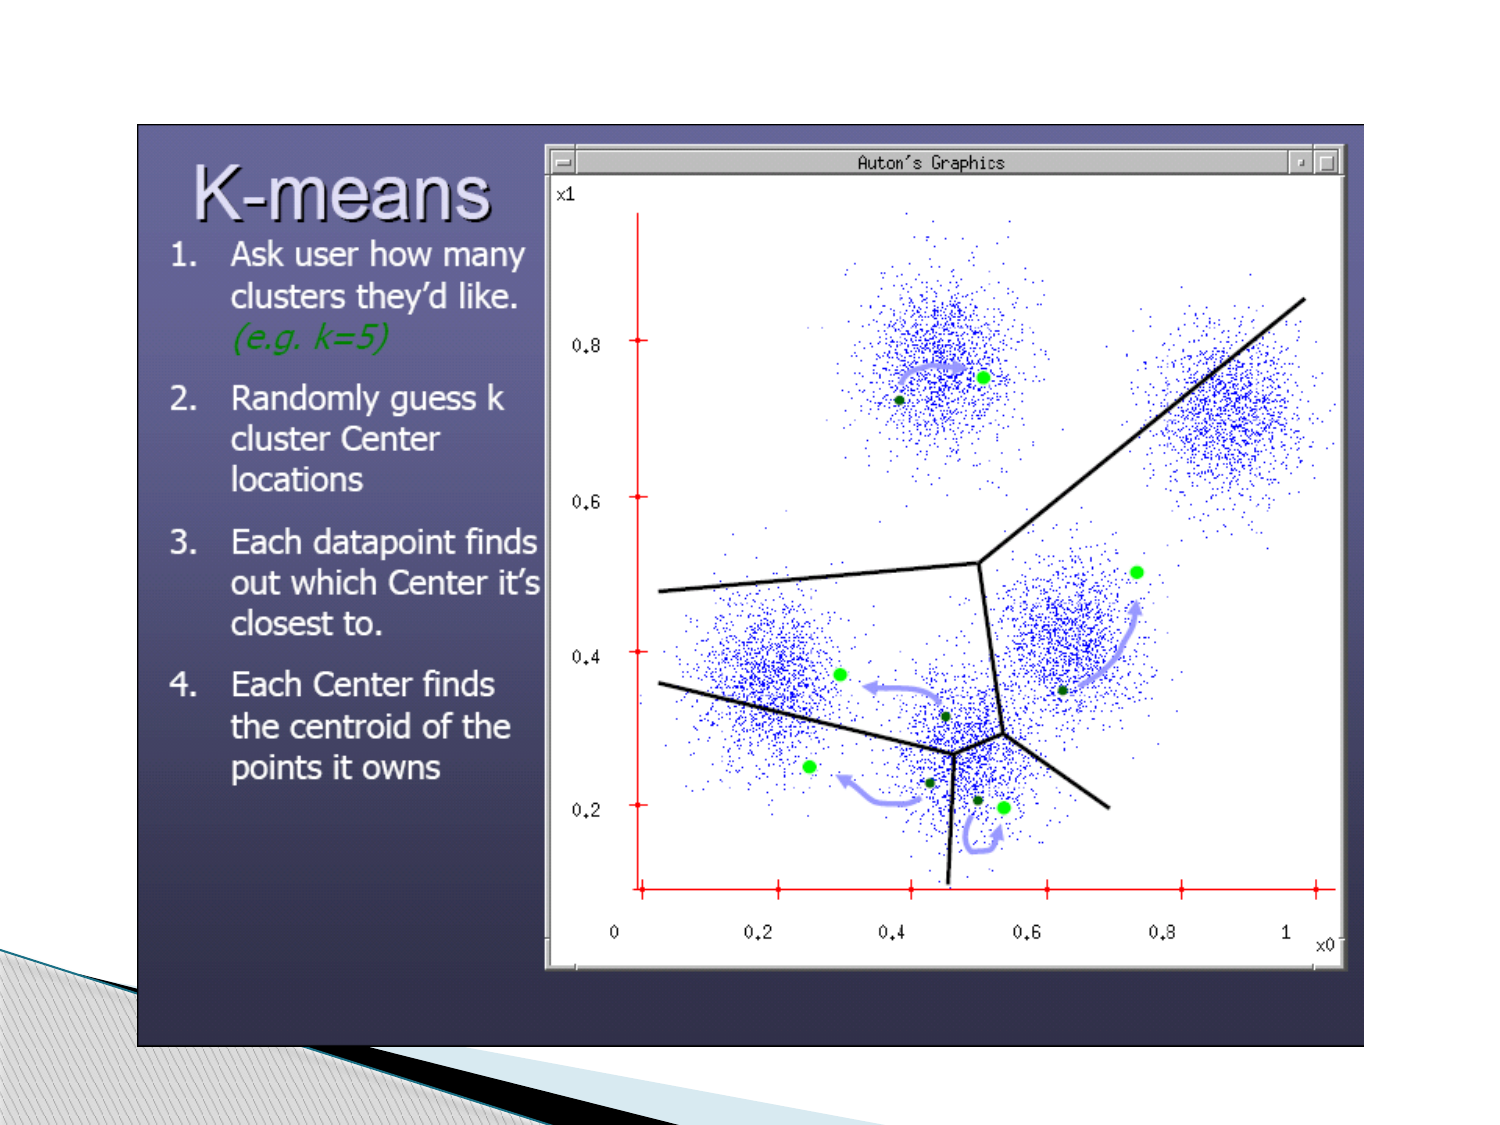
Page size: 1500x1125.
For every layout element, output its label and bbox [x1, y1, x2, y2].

picture [137, 124, 1365, 1048]
